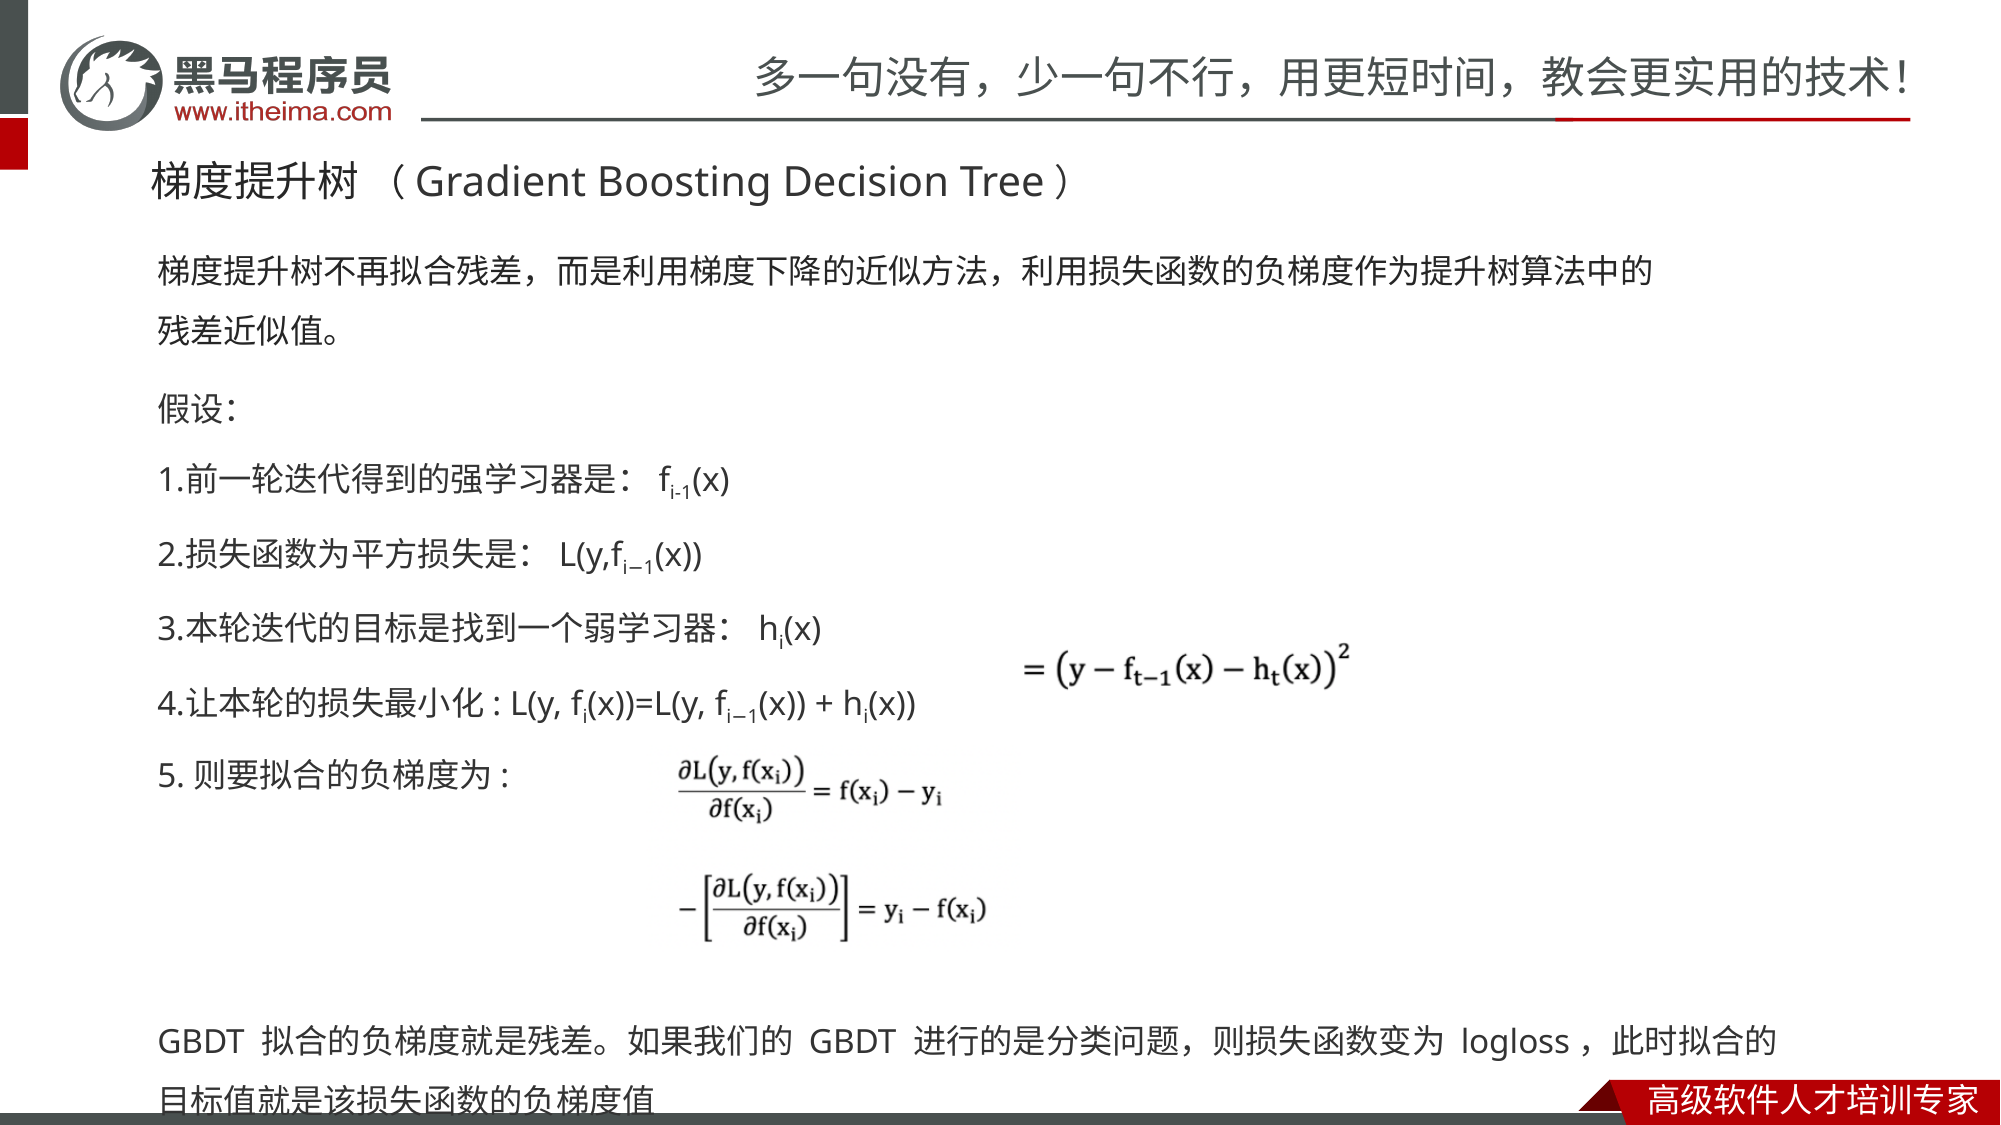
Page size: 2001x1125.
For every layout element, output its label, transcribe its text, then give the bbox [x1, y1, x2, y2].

text_box 梯度提升树不再拟合残差，而是利用梯度下降的近似方法，利用损失函数的负梯度作为提升树算法中的残差近似值。 [142, 222, 1676, 356]
picture [14, 0, 453, 179]
title 梯度提升树 （Gradient Boosting Decision Tree） [116, 137, 1177, 223]
picture [1021, 638, 1389, 710]
picture [646, 745, 1022, 952]
text_box 假设： 前一轮迭代得到的强学习器是：fi-1(x) 损失函数为平方损失是：L(y,f​i−1(x)) 本轮迭代的目标是找到一个弱学习器：hi(x) 让本轮的损失最小化: L(y, fi(x))=L(y, fi−1(x)) + hi(x)) 5.则要拟合的负梯度为: GBDT 拟合的负梯度就是残差。如果我们的 GBDT 进行的是分类问题，则损失函数变为 logloss，此时拟合的目标值就是该损失函数的负梯度值 [142, 361, 1825, 988]
